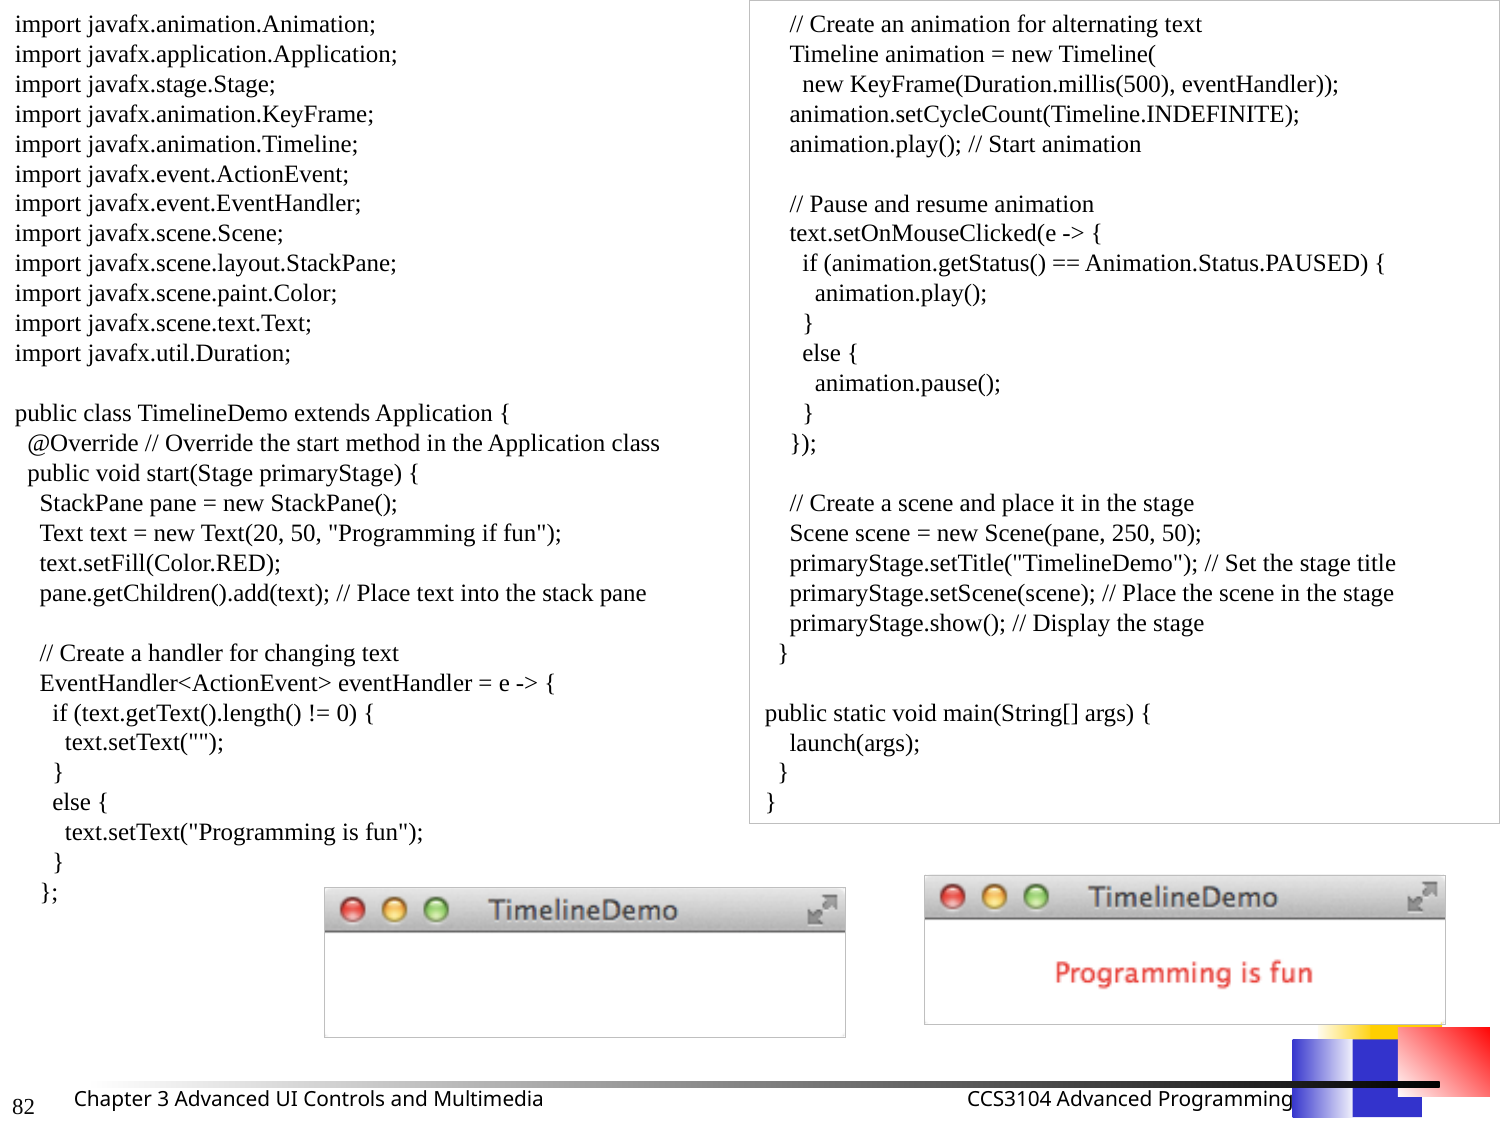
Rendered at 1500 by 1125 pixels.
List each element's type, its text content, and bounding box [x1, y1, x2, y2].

text_box import javafx.animation.Animation; import javafx.application.Application; import javafx.stage.Stage; import javafx.animation.KeyFrame; import javafx.animation.Timeline; import javafx.event.ActionEvent; import javafx.event.EventHandler; import javafx.scene.Scene; import javafx.scene.layout.StackPane; import javafx.scene.paint.Color; import javafx.scene.text.Text; import javafx.util.Duration; public class TimelineDemo extends Application { @Override // Override the start method in the Application class public void start(Stage primaryStage) { StackPane pane = new StackPane(); Text text = new Text(20, 50, "Programming if fun"); text.setFill(Color.RED); pane.getChildren().add(text); // Place text into the stack pane // Create a handler for changing text EventHandler<ActionEvent> eventHandler = e -> { if (text.getText().length() != 0) { text.setText(""); } else { text.setText("Programming is fun"); } }; [0, 0, 750, 973]
text_box // Create an animation for alternating text Timeline animation = new Timeline( new KeyFrame(Duration.millis(500), eventHandler)); animation.setCycleCount(Timeline.INDEFINITE); animation.play(); // Start animation // Pause and resume animation text.setOnMouseClicked(e -> { if (animation.getStatus() == Animation.Status.PAUSED) { animation.play(); } else { animation.pause(); } }); // Create a scene and place it in the stage Scene scene = new Scene(pane, 250, 50); primaryStage.setTitle("TimelineDemo"); // Set the stage title primaryStage.setScene(scene); // Place the scene in the stage primaryStage.show(); // Display the stage } public static void main(String[] args) { launch(args); } } [749, 0, 1500, 824]
picture [324, 887, 846, 1038]
picture [924, 874, 1446, 1026]
